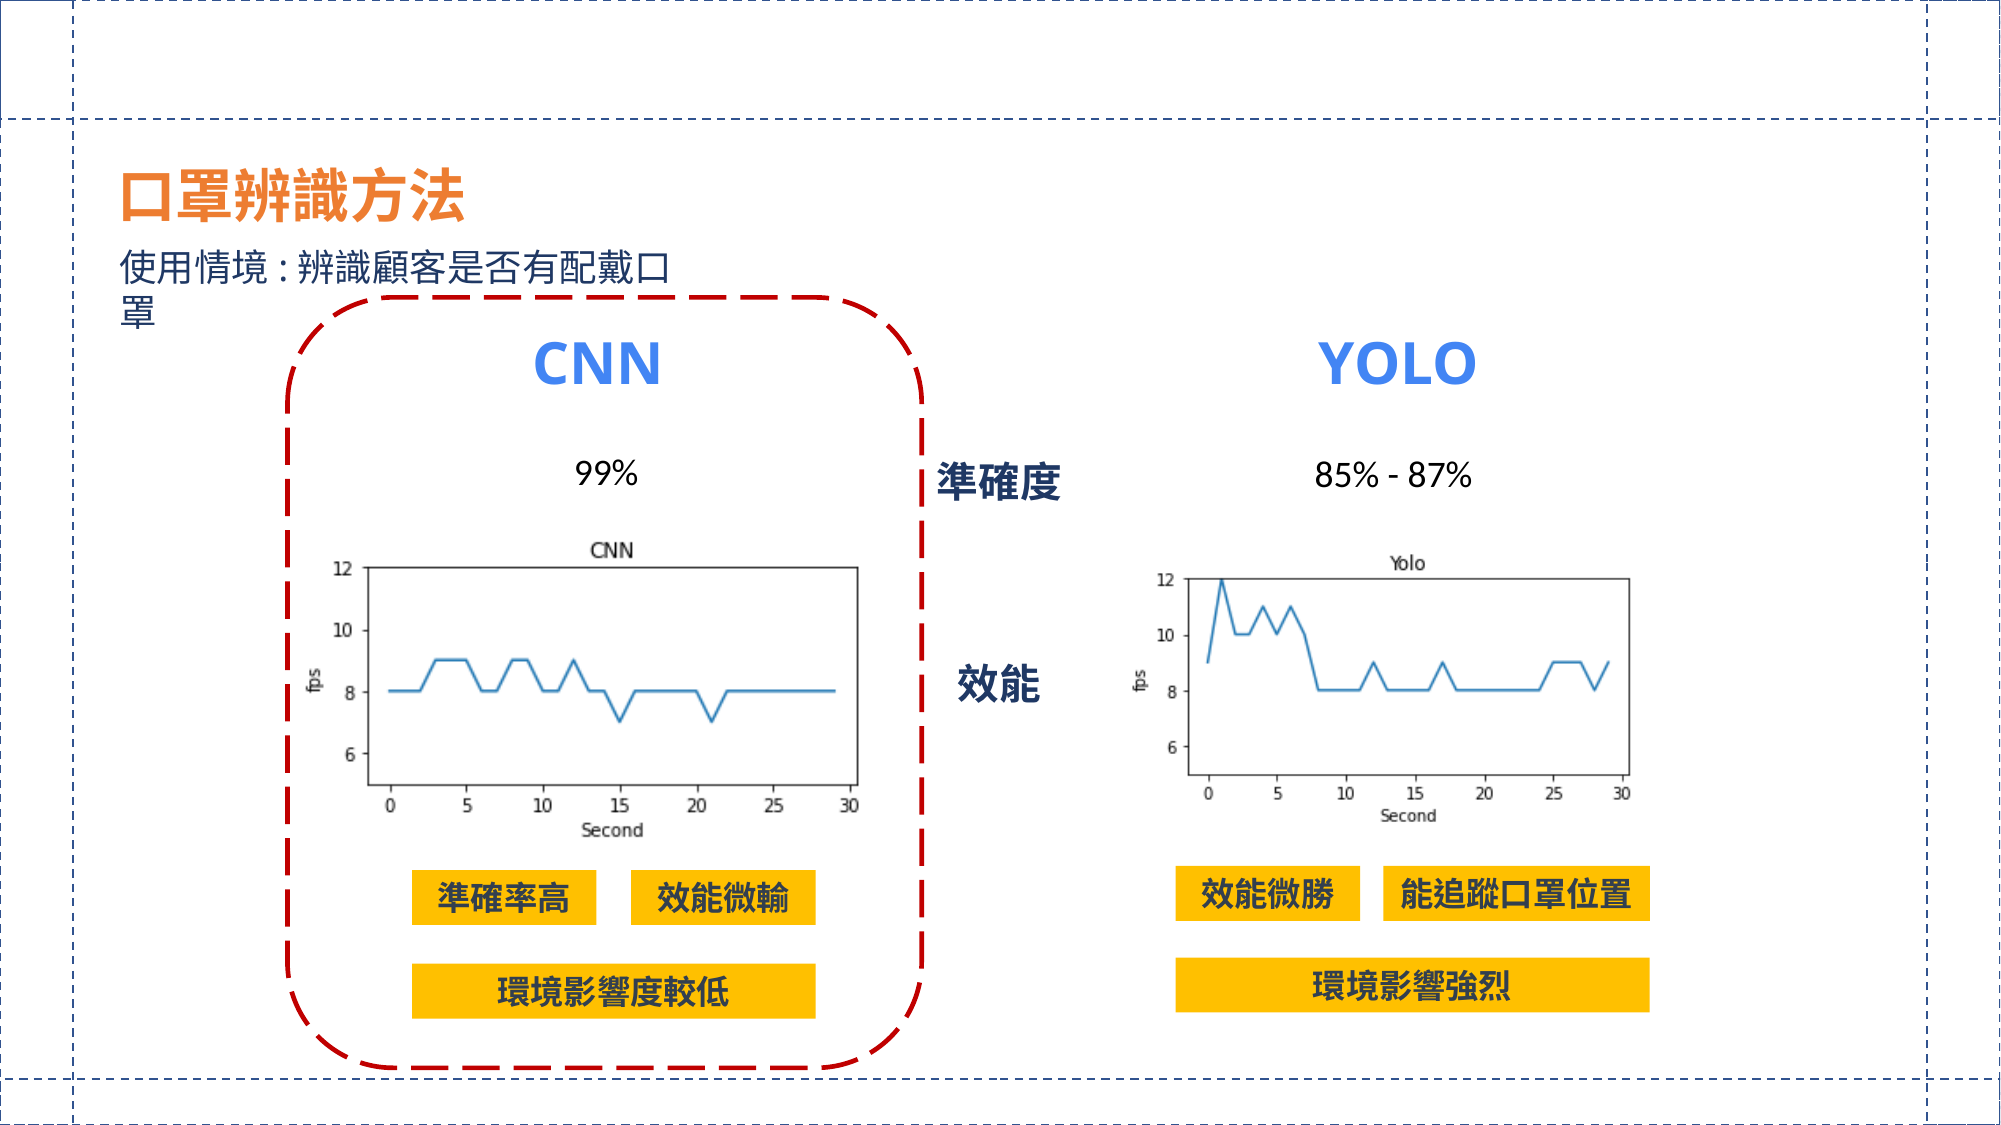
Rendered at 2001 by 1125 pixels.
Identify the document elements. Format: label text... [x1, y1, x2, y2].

text_box [287, 867, 922, 1068]
text_box 效能 [942, 650, 1058, 716]
text_box 能追蹤口罩位置 [1383, 865, 1650, 921]
picture [1117, 542, 1673, 841]
text_box [287, 297, 922, 524]
text_box 準確率高 [412, 870, 597, 925]
text_box 環境影響度較低 [412, 963, 816, 1019]
text_box 效能微勝 [1175, 865, 1361, 921]
text_box YOLO [1303, 318, 1522, 404]
text_box 使用情境:辨識顧客是否有配戴口罩 [104, 236, 712, 342]
text_box 環境影響強烈 [1175, 957, 1650, 1013]
picture [287, 524, 922, 860]
text_box 準確度 [922, 448, 1079, 514]
text_box 85% - 87% [1299, 442, 1518, 503]
text_box 效能微輸 [631, 870, 816, 925]
text_box 口罩辨識方法 [102, 151, 1274, 237]
